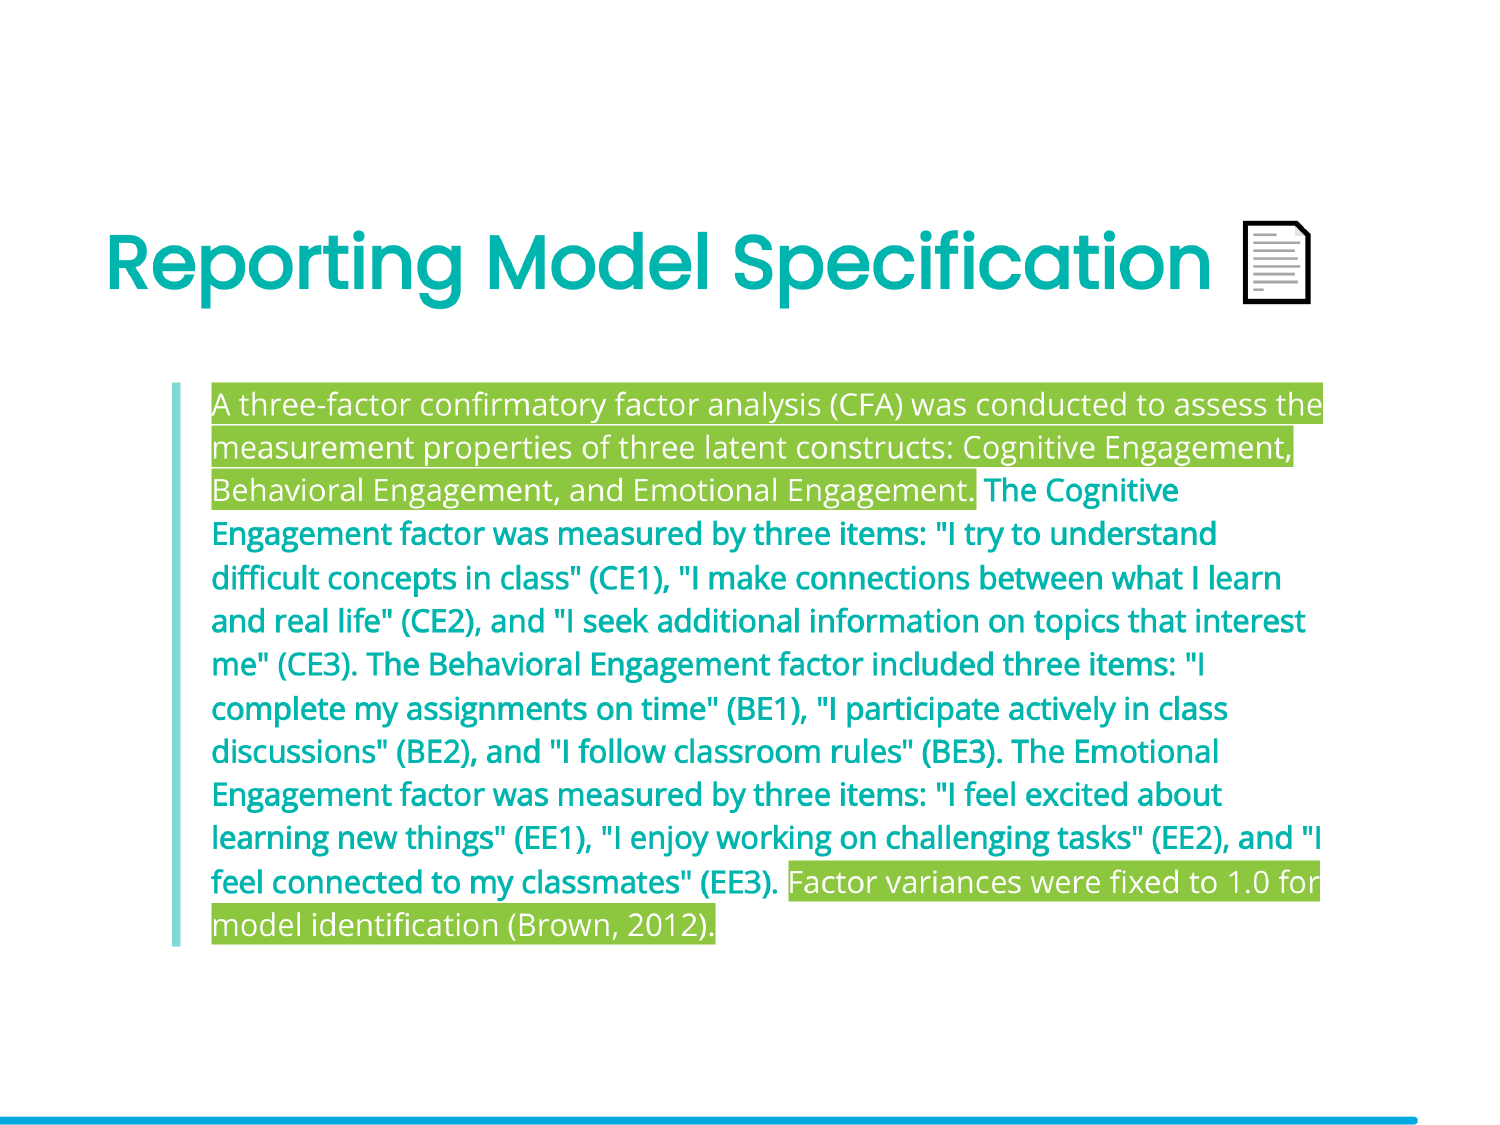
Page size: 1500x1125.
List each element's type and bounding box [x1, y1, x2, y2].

list [0, 0, 1500, 1125]
